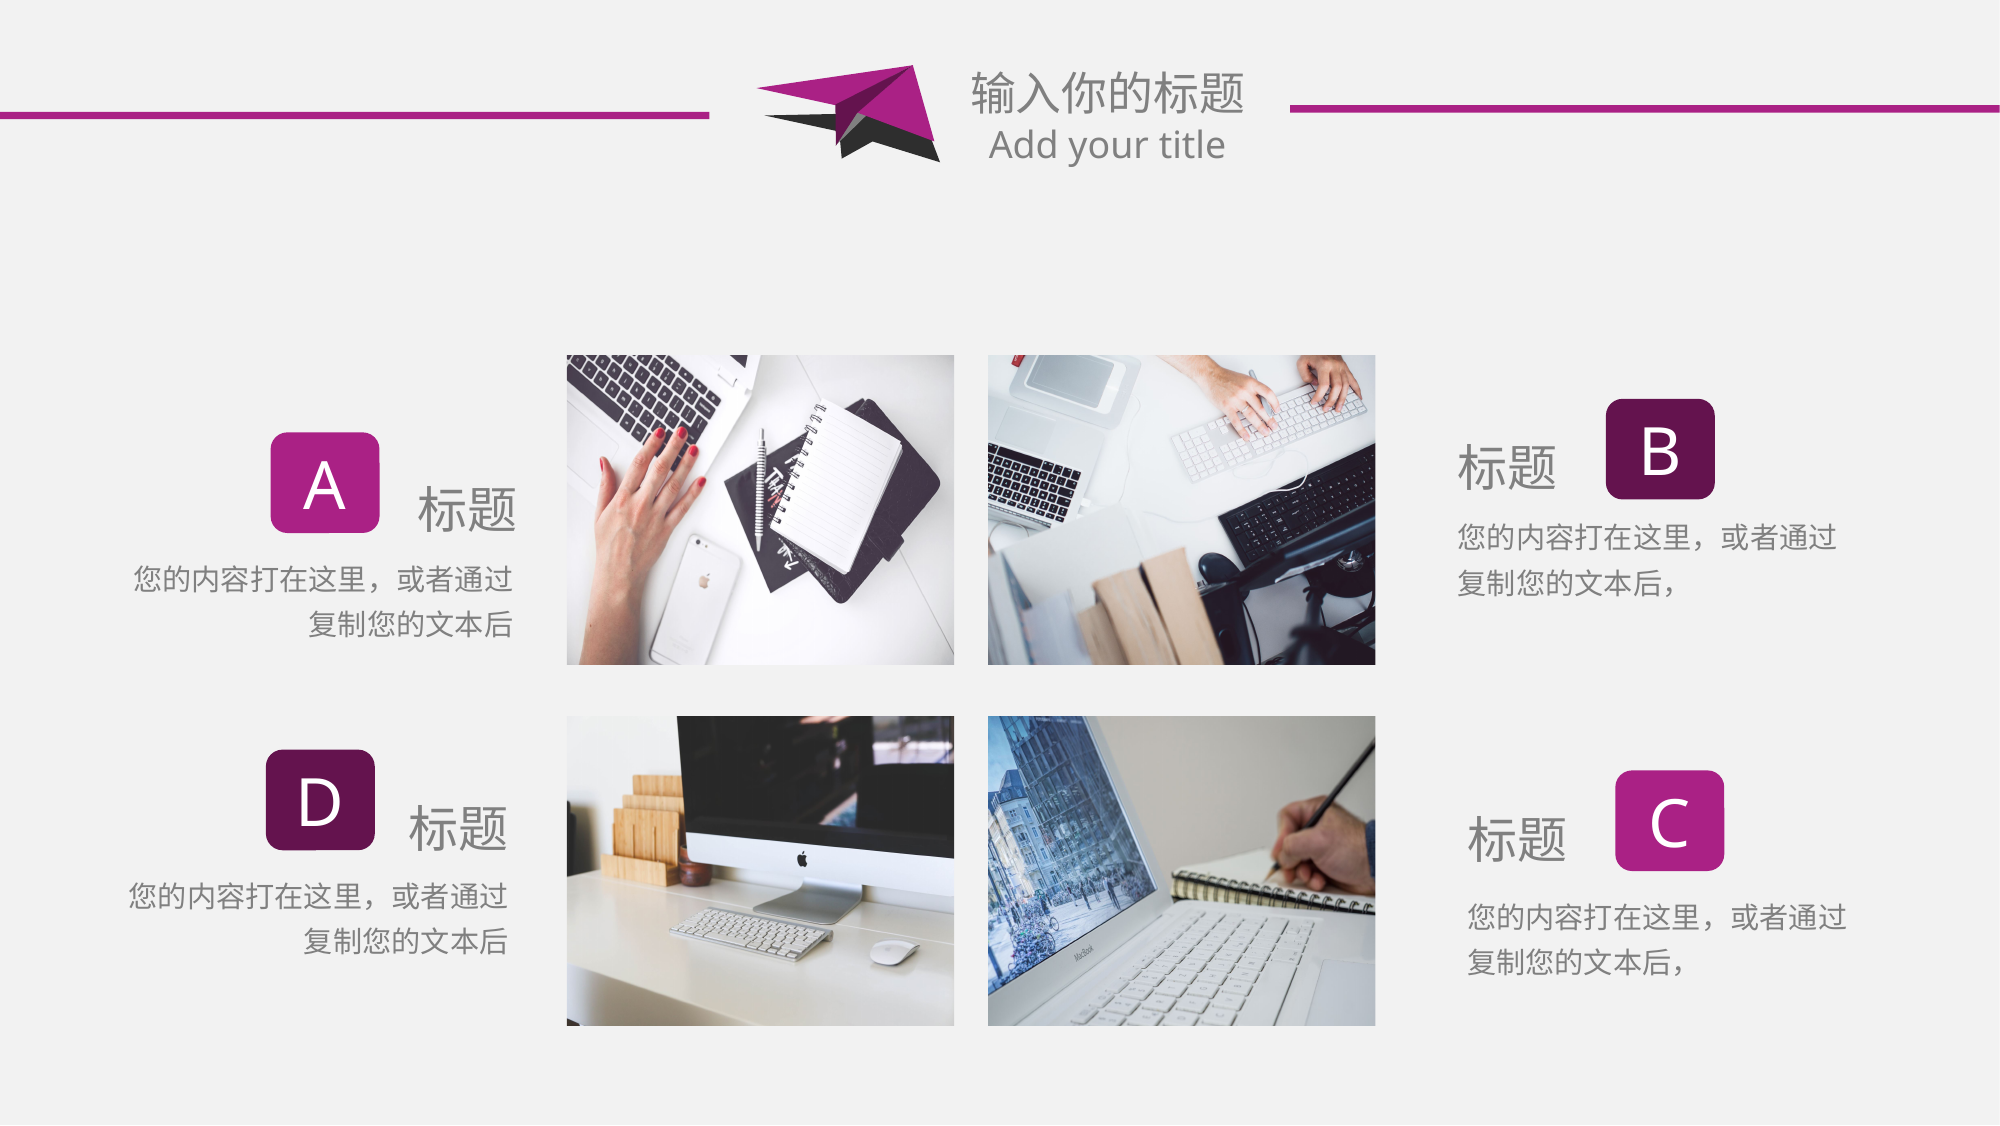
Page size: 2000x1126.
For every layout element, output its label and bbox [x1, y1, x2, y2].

text_box [0, 56, 2000, 175]
text_box [986, 1000, 1377, 1028]
text_box [565, 1000, 956, 1028]
text_box [986, 353, 1377, 396]
text_box [113, 398, 1863, 989]
text_box [565, 353, 956, 396]
